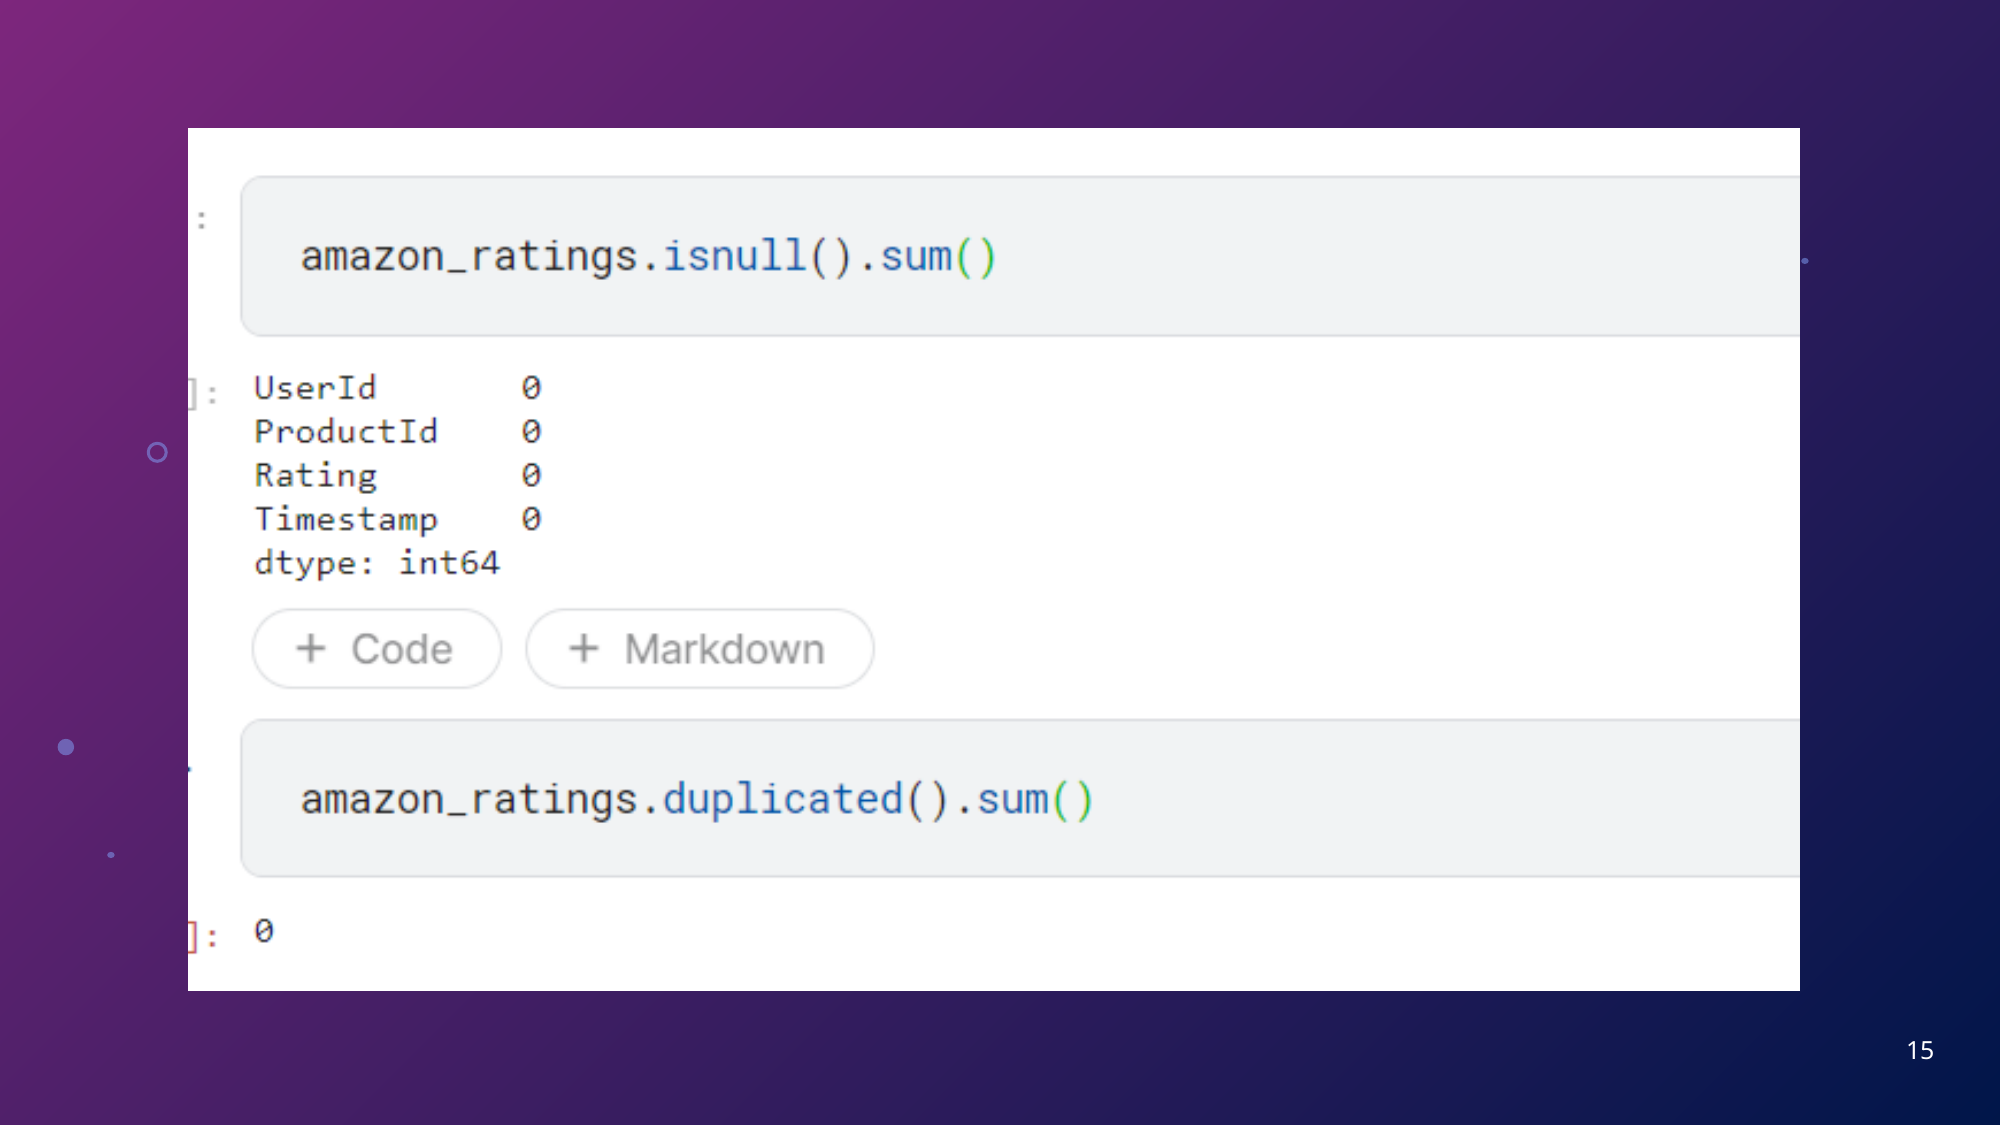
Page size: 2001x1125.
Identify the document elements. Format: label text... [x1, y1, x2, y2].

slide_number 15 [1499, 1021, 1950, 1082]
picture [188, 128, 1800, 991]
